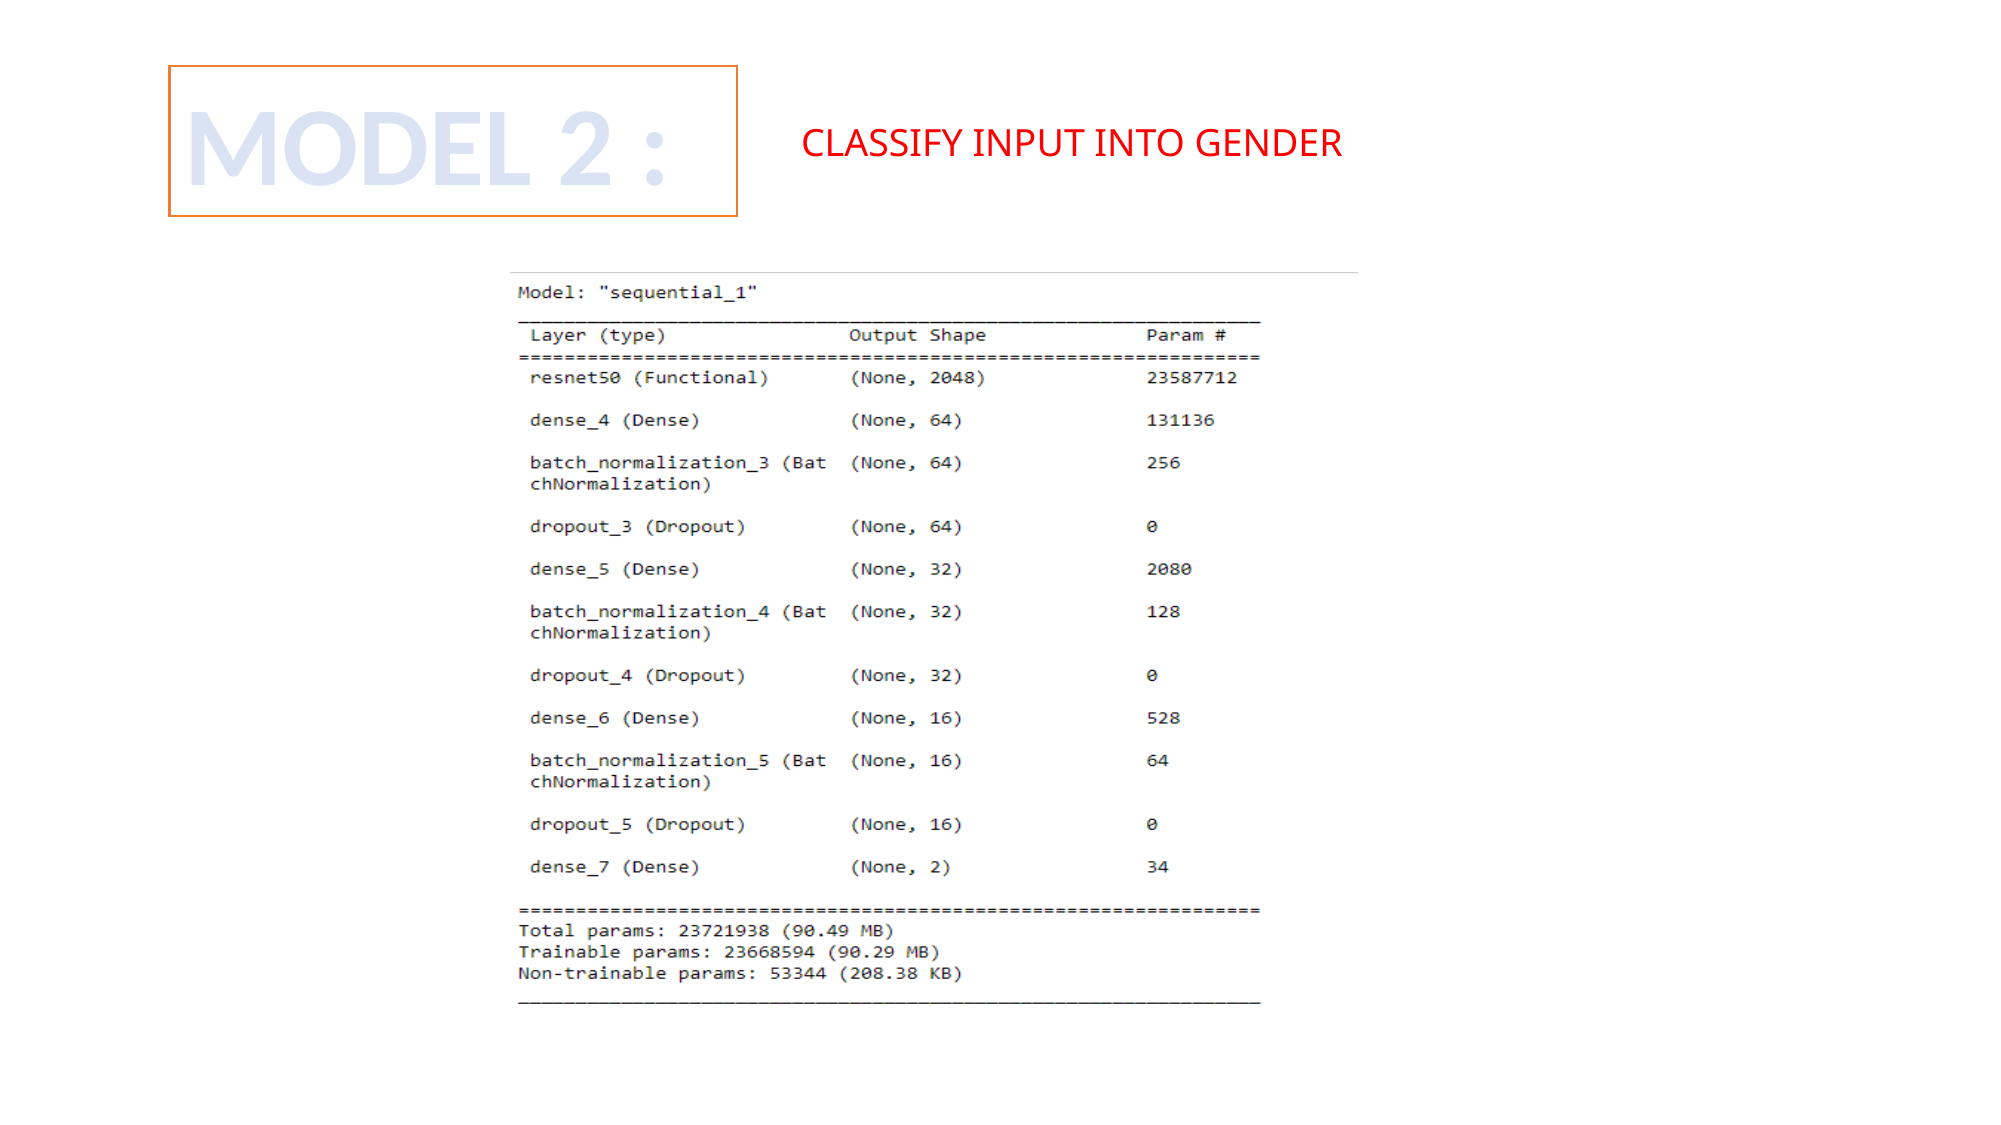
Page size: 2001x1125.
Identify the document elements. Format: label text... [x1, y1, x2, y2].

picture [508, 272, 1358, 1014]
text_box CLASSIFY INPUT INTO GENDER [786, 111, 1787, 171]
text_box MODEL 2 : [168, 65, 738, 217]
